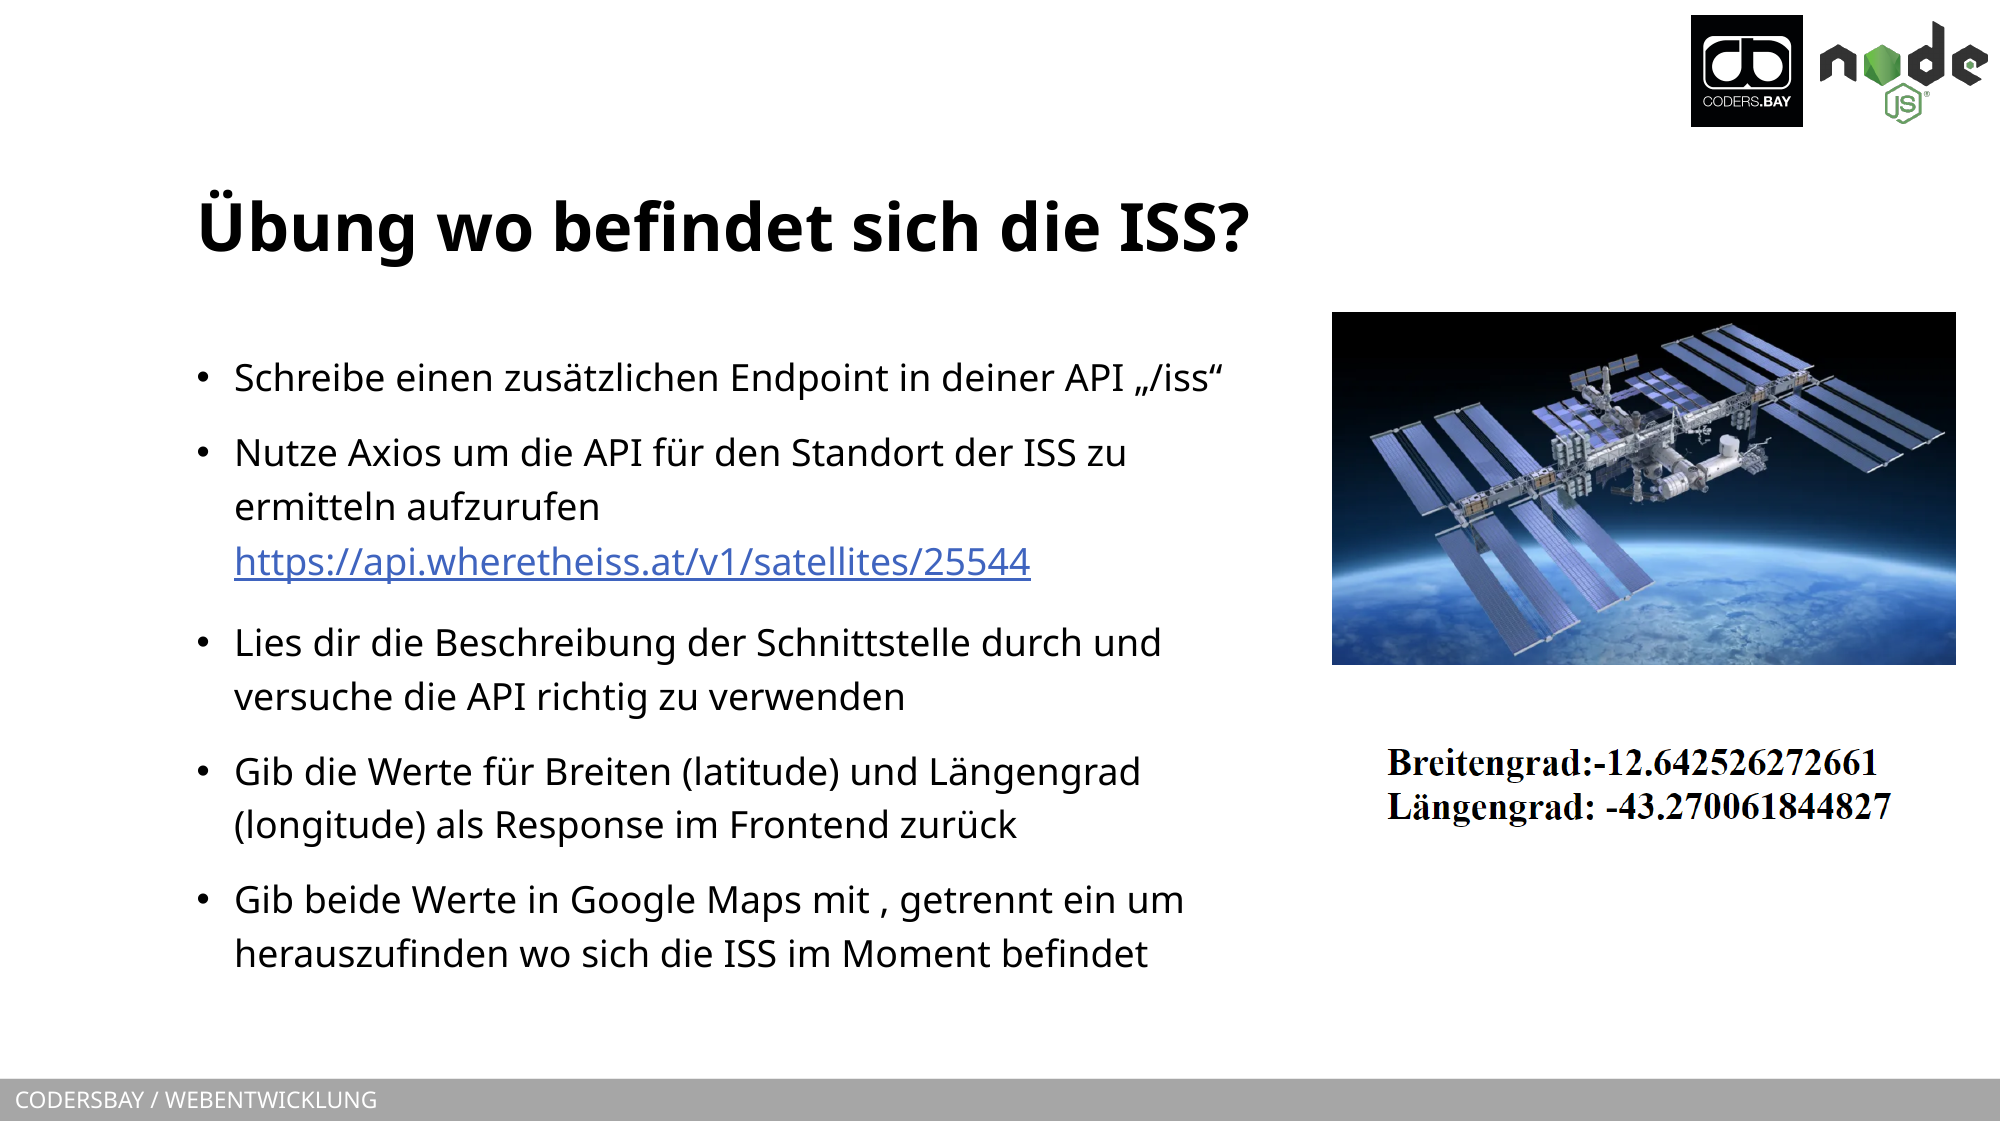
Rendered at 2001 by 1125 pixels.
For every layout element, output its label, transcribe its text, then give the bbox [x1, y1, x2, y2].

picture [1820, 21, 1988, 124]
picture [1332, 312, 1956, 665]
picture [1377, 738, 1904, 841]
list Schreibe einen zusätzlichen Endpoint in deiner API „/iss“ Nutze Axios um die API für den Standort der ISS zu ermitteln aufzurufen https://api.wheretheiss.at/v1/satellites/25544 Lies dir die Beschreibung der Schnittstelle durch und versuche die API richtig zu verwenden Gib die Werte für Breiten (latitude) und Längengrad (longitude) als Response im Frontend zurück Gib beide Werte in Google Maps mit , getrennt ein um herauszufinden wo sich die ISS im Moment befindet [181, 337, 1296, 1017]
title Übung wo befindet sich die ISS? [181, 112, 1645, 338]
picture [1691, 15, 1803, 127]
